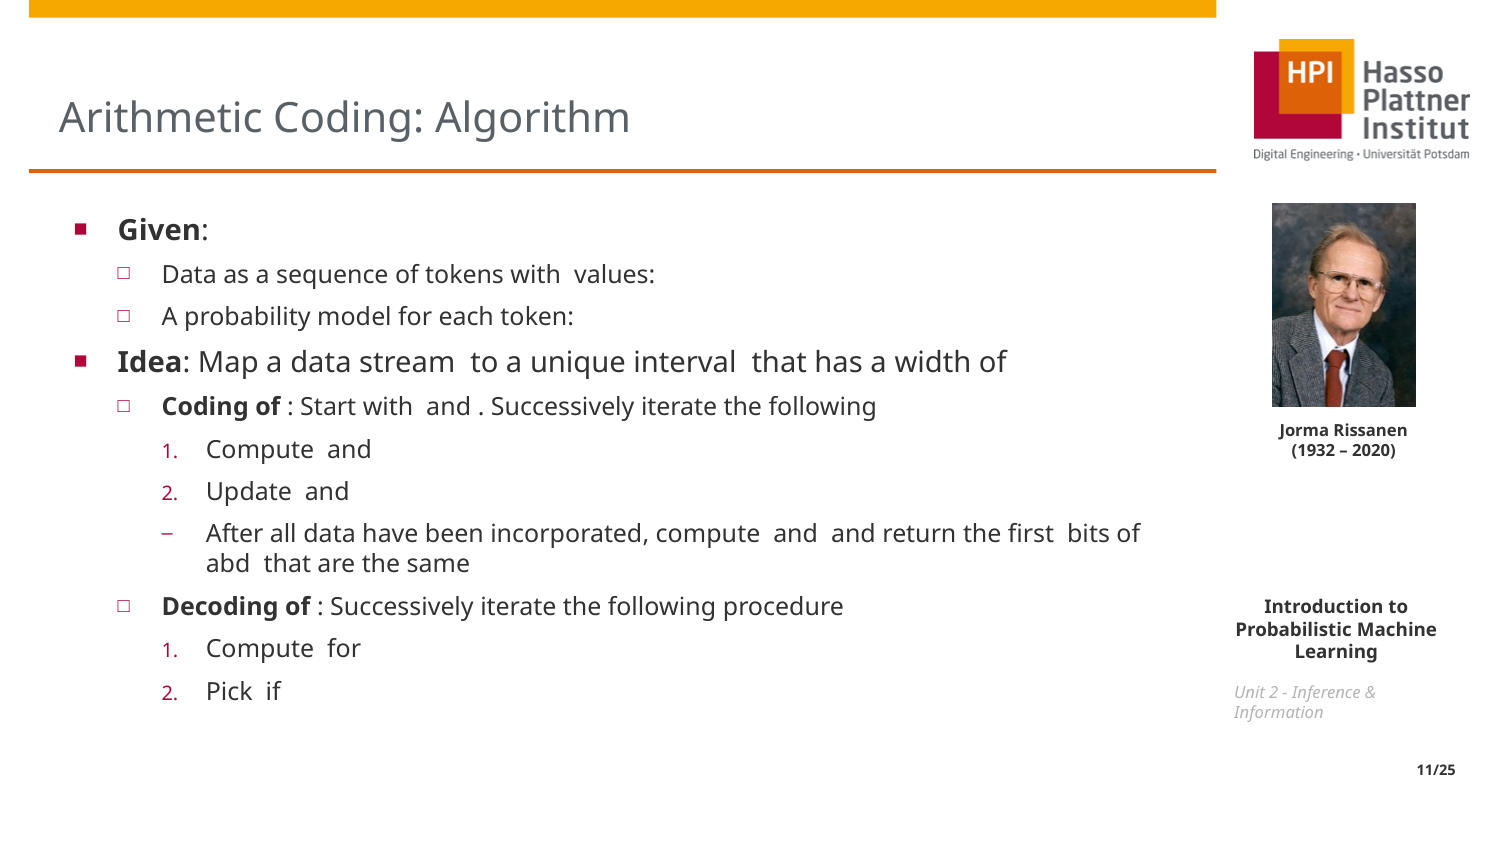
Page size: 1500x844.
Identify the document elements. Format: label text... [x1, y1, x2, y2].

text_box Jorma Rissanen (1932 – 2020) [1258, 411, 1430, 468]
picture [1254, 39, 1470, 161]
picture [1272, 203, 1416, 407]
title Arithmetic Coding: Algorithm [58, 17, 1187, 170]
